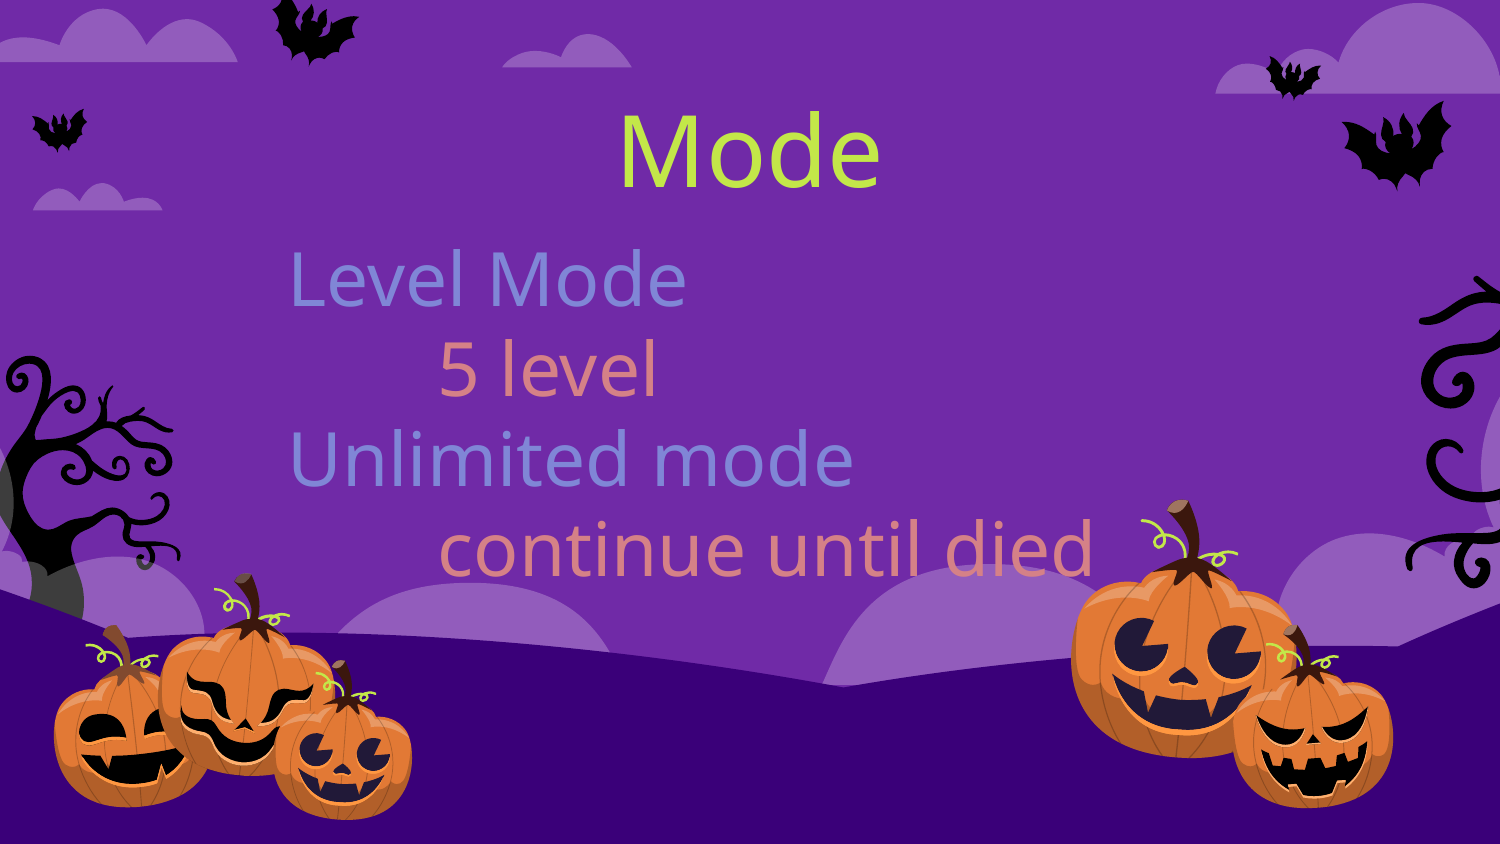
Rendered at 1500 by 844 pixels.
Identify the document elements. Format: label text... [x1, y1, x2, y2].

title Mode [118, 72, 1382, 167]
text_box Level Mode 5 level Unlimited mode continue until died [272, 216, 1398, 667]
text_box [1064, 499, 1302, 759]
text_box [152, 572, 339, 777]
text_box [268, 659, 416, 821]
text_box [1228, 624, 1398, 809]
